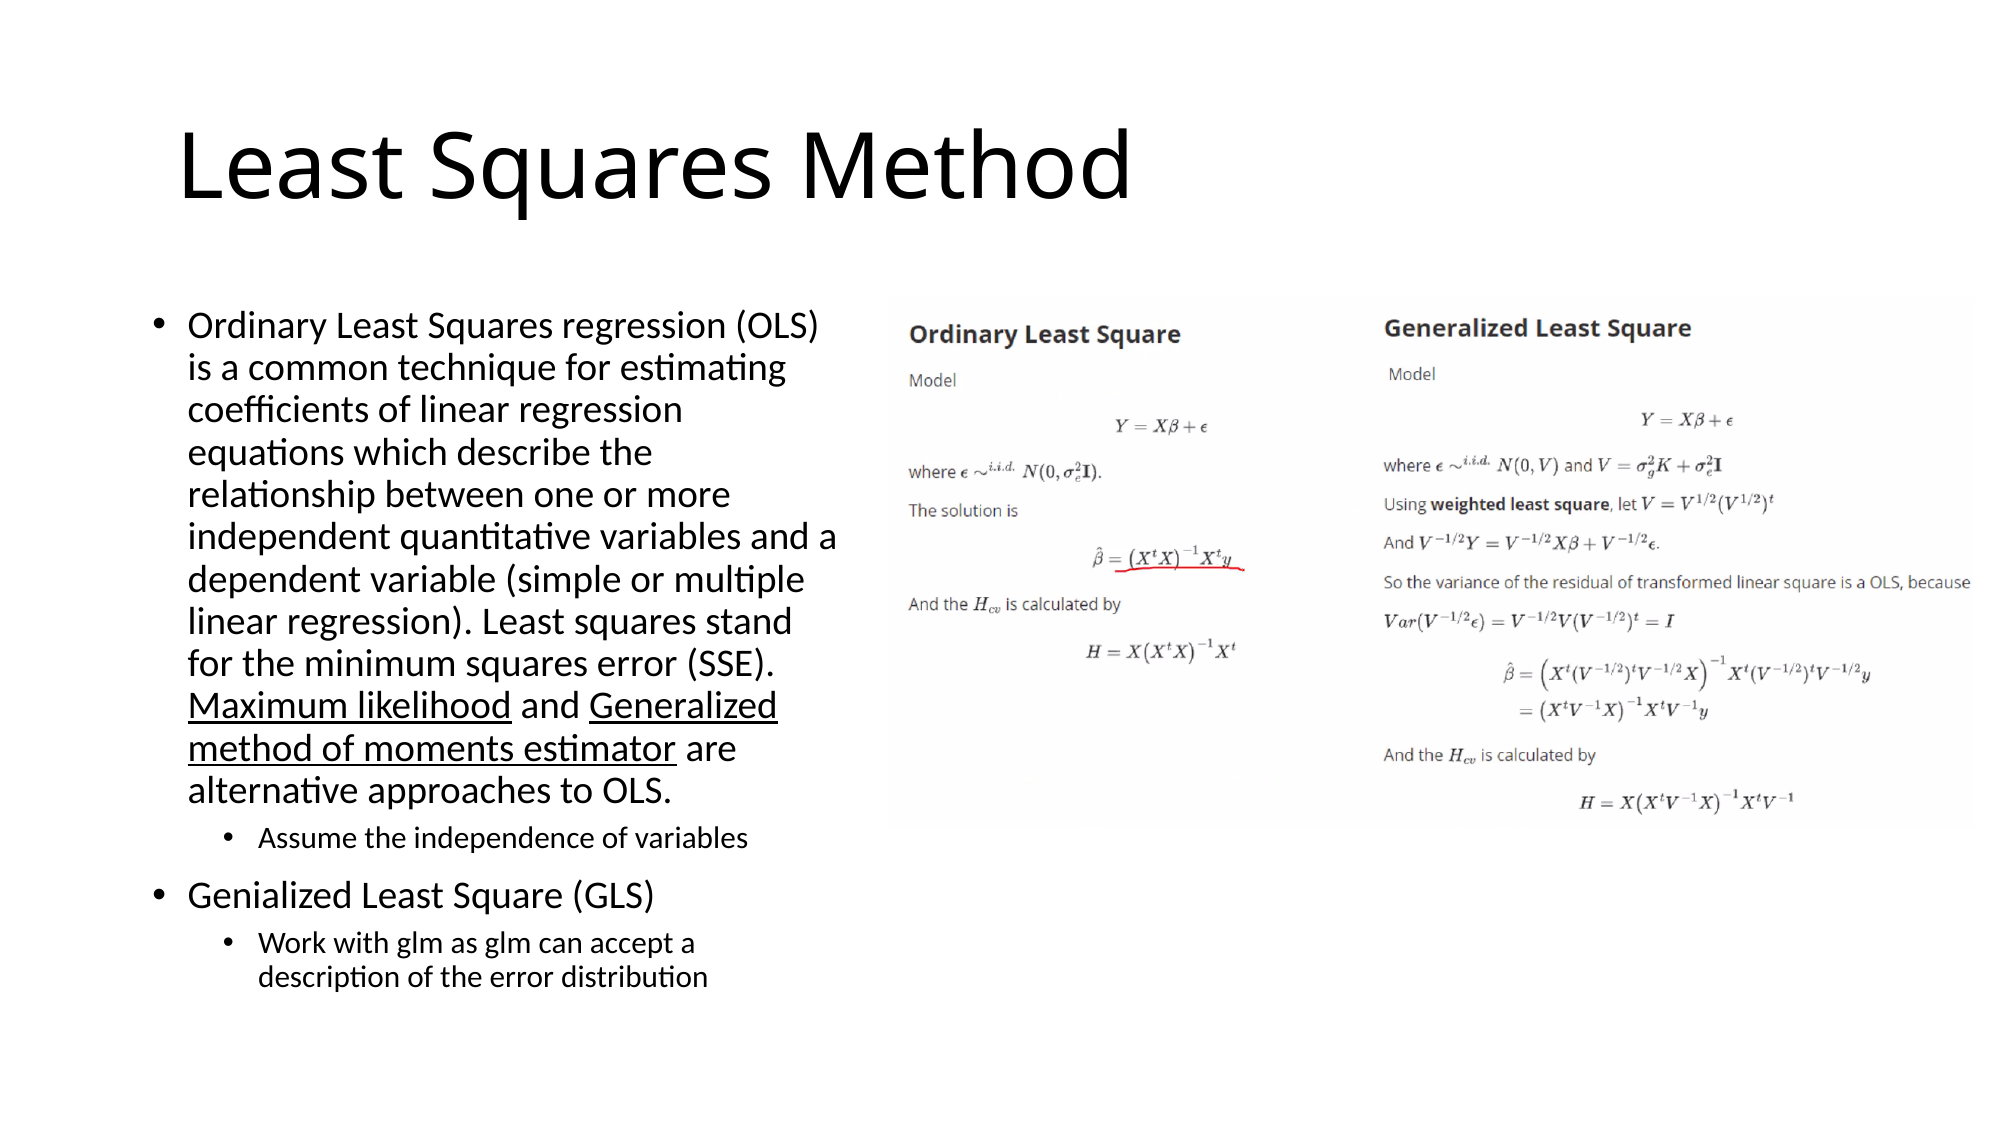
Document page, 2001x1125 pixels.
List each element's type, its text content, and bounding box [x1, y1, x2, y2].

list Ordinary Least Squares regression (OLS) is a common technique for estimating coefficients of linear regression equations which describe the relationship between one or more independent quantitative variables and a dependent variable (simple or multiple linear regression). Least squares stand for the minimum squares error (SSE). Maximum likelihood and Generalized method of moments estimator are alternative approaches to OLS. Assume the independence of variables Genialized Least Square (GLS) Work with glm as glm can accept a description of the error distribution [137, 297, 861, 1011]
picture [888, 297, 1975, 828]
title Least Squares Method [137, 59, 1863, 278]
